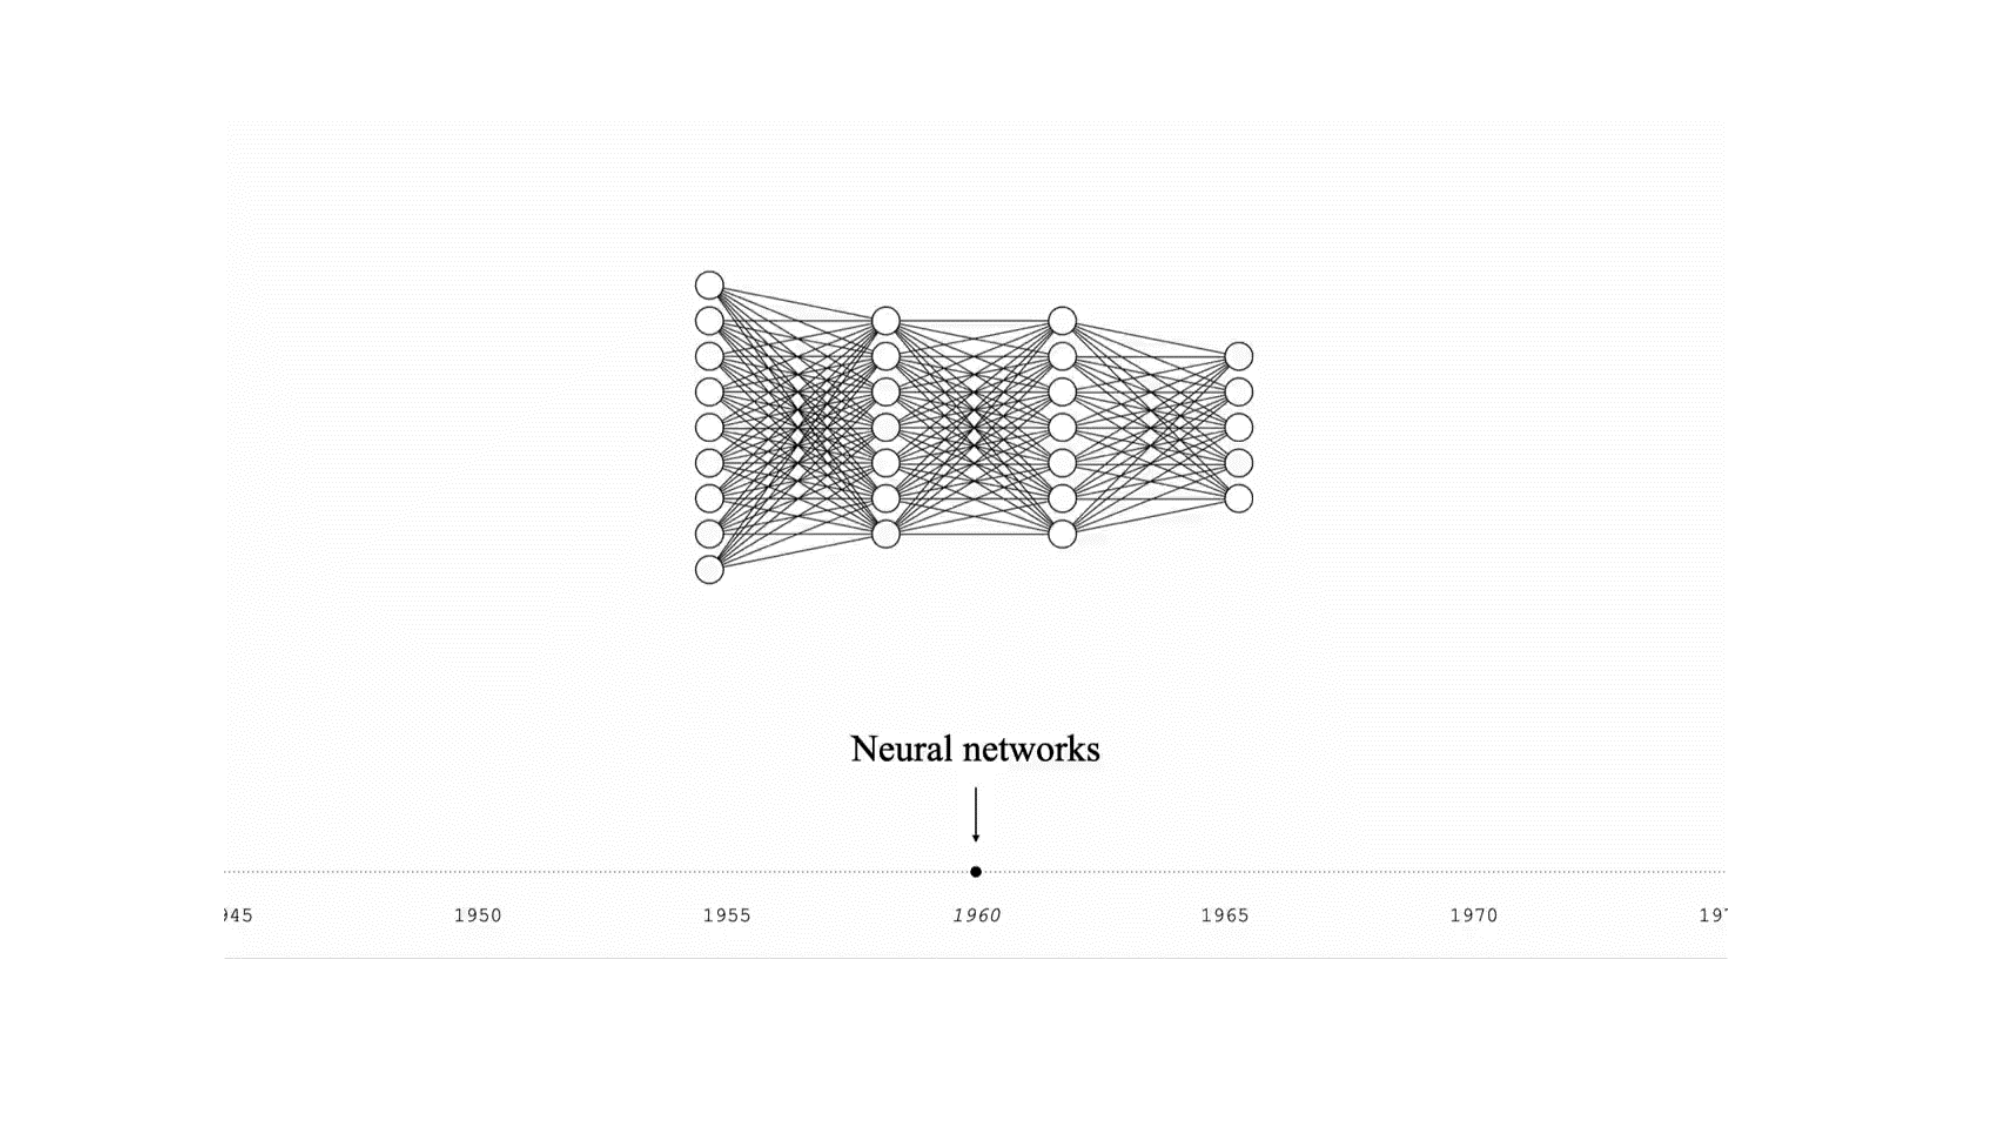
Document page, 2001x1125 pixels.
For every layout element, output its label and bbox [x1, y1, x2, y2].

list [223, 112, 1729, 960]
